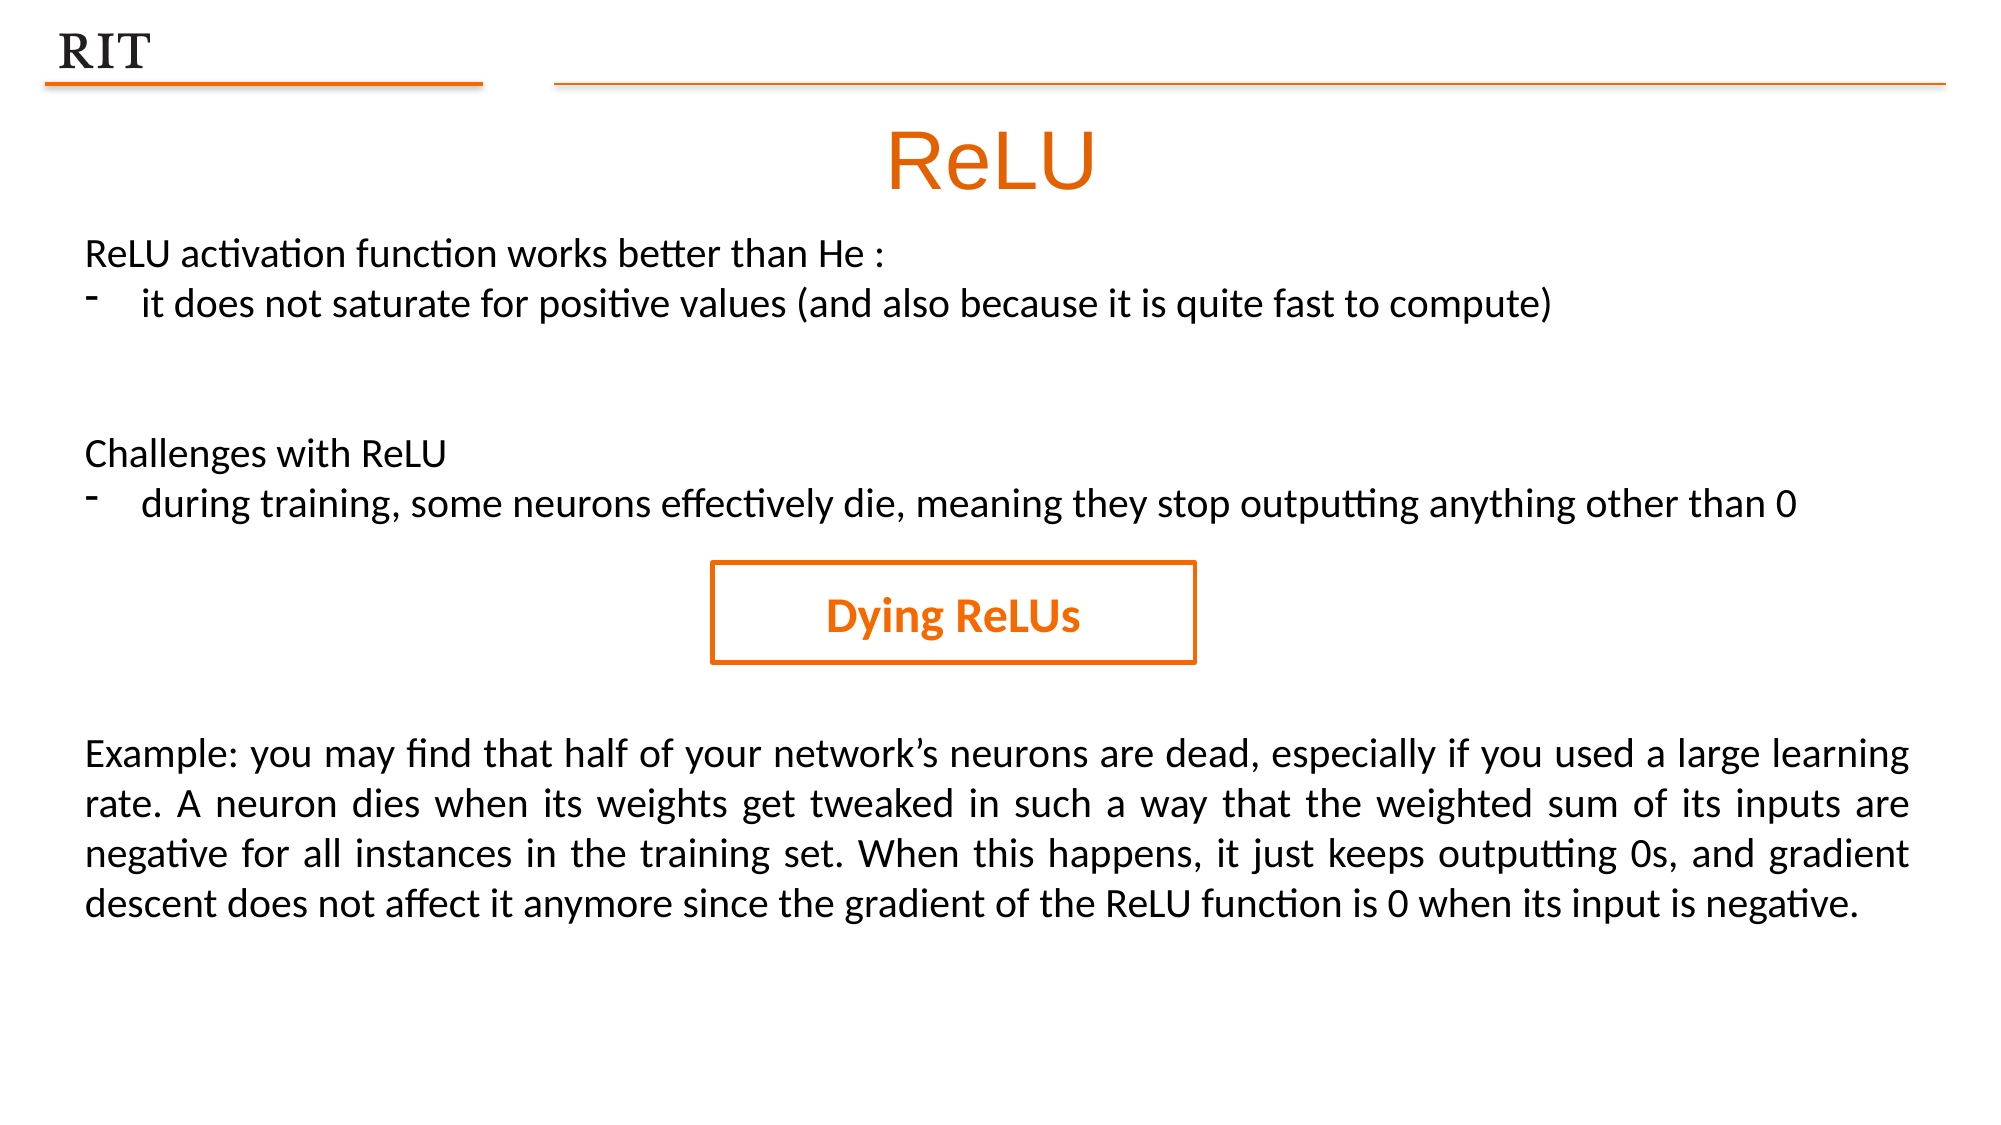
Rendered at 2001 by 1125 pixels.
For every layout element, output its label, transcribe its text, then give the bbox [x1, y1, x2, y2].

title ReLU [92, 114, 1893, 198]
text_box ReLU activation function works better than He : it does not saturate for positive values (and also because it is quite fast to compute) Challenges with ReLU during training, some neurons effectively die, meaning they stop outputting anything other than 0 Example: you may find that half of your network’s neurons are dead, especially if you used a large learning rate. A neuron dies when its weights get tweaked in such a way that the weighted sum of its inputs are negative for all instances in the training set. When this happens, it just keeps outputting 0s, and gradient descent does not affect it anymore since the gradient of the ReLU function is 0 when its input is negative. [64, 205, 1932, 1019]
text_box Dying ReLUs [712, 562, 1195, 663]
